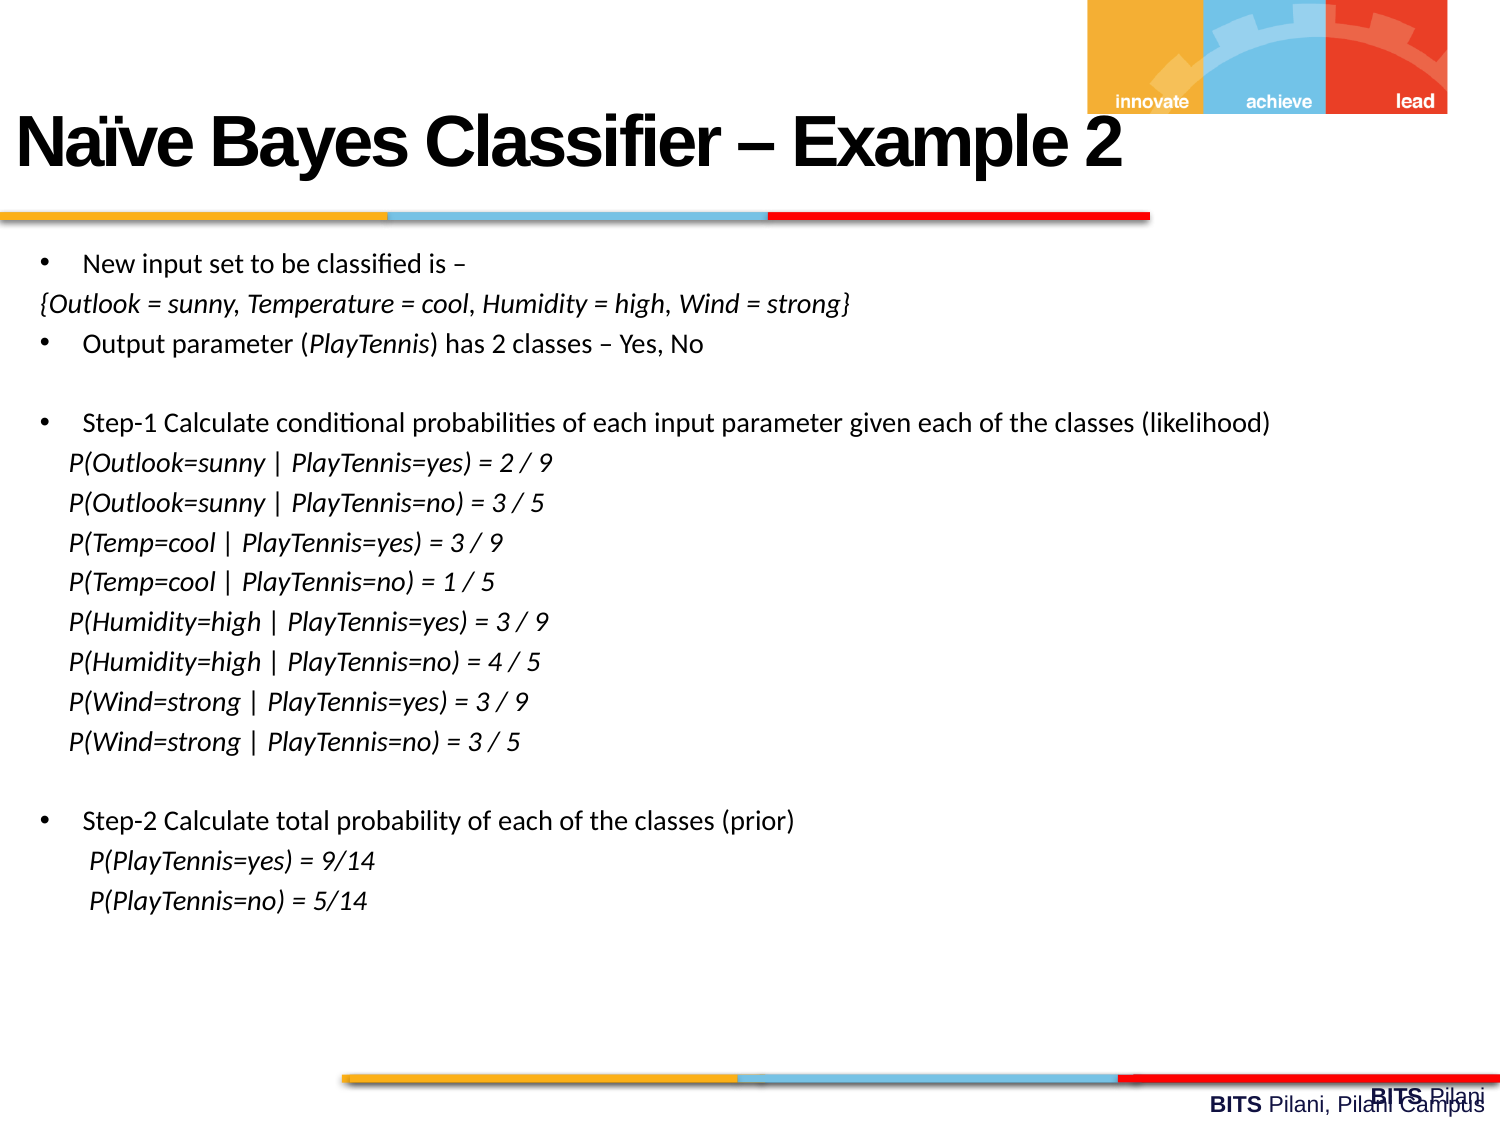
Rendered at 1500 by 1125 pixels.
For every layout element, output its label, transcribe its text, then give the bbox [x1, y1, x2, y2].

list New input set to be classified is – {Outlook = sunny, Temperature = cool, Humidity = high, Wind = strong} Output parameter (PlayTennis) has 2 classes – Yes, No Step-1 Calculate conditional probabilities of each input parameter given each of the classes (likelihood) P(Outlook=sunny | PlayTennis=yes) = 2 / 9 P(Outlook=sunny | PlayTennis=no) = 3 / 5 P(Temp=cool | PlayTennis=yes) = 3 / 9 P(Temp=cool | PlayTennis=no) = 1 / 5 P(Humidity=high | PlayTennis=yes) = 3 / 9 P(Humidity=high | PlayTennis=no) = 4 / 5 P(Wind=strong | PlayTennis=yes) = 3 / 9 P(Wind=strong | PlayTennis=no) = 3 / 5 Step-2 Calculate total probability of each of the classes (prior) P(PlayTennis=yes) = 9/14 P(PlayTennis=no) = 5/14 [24, 237, 1500, 957]
text_box Naïve Bayes Classifier – Example 2 [0, 74, 1147, 201]
picture [1087, 0, 1448, 114]
